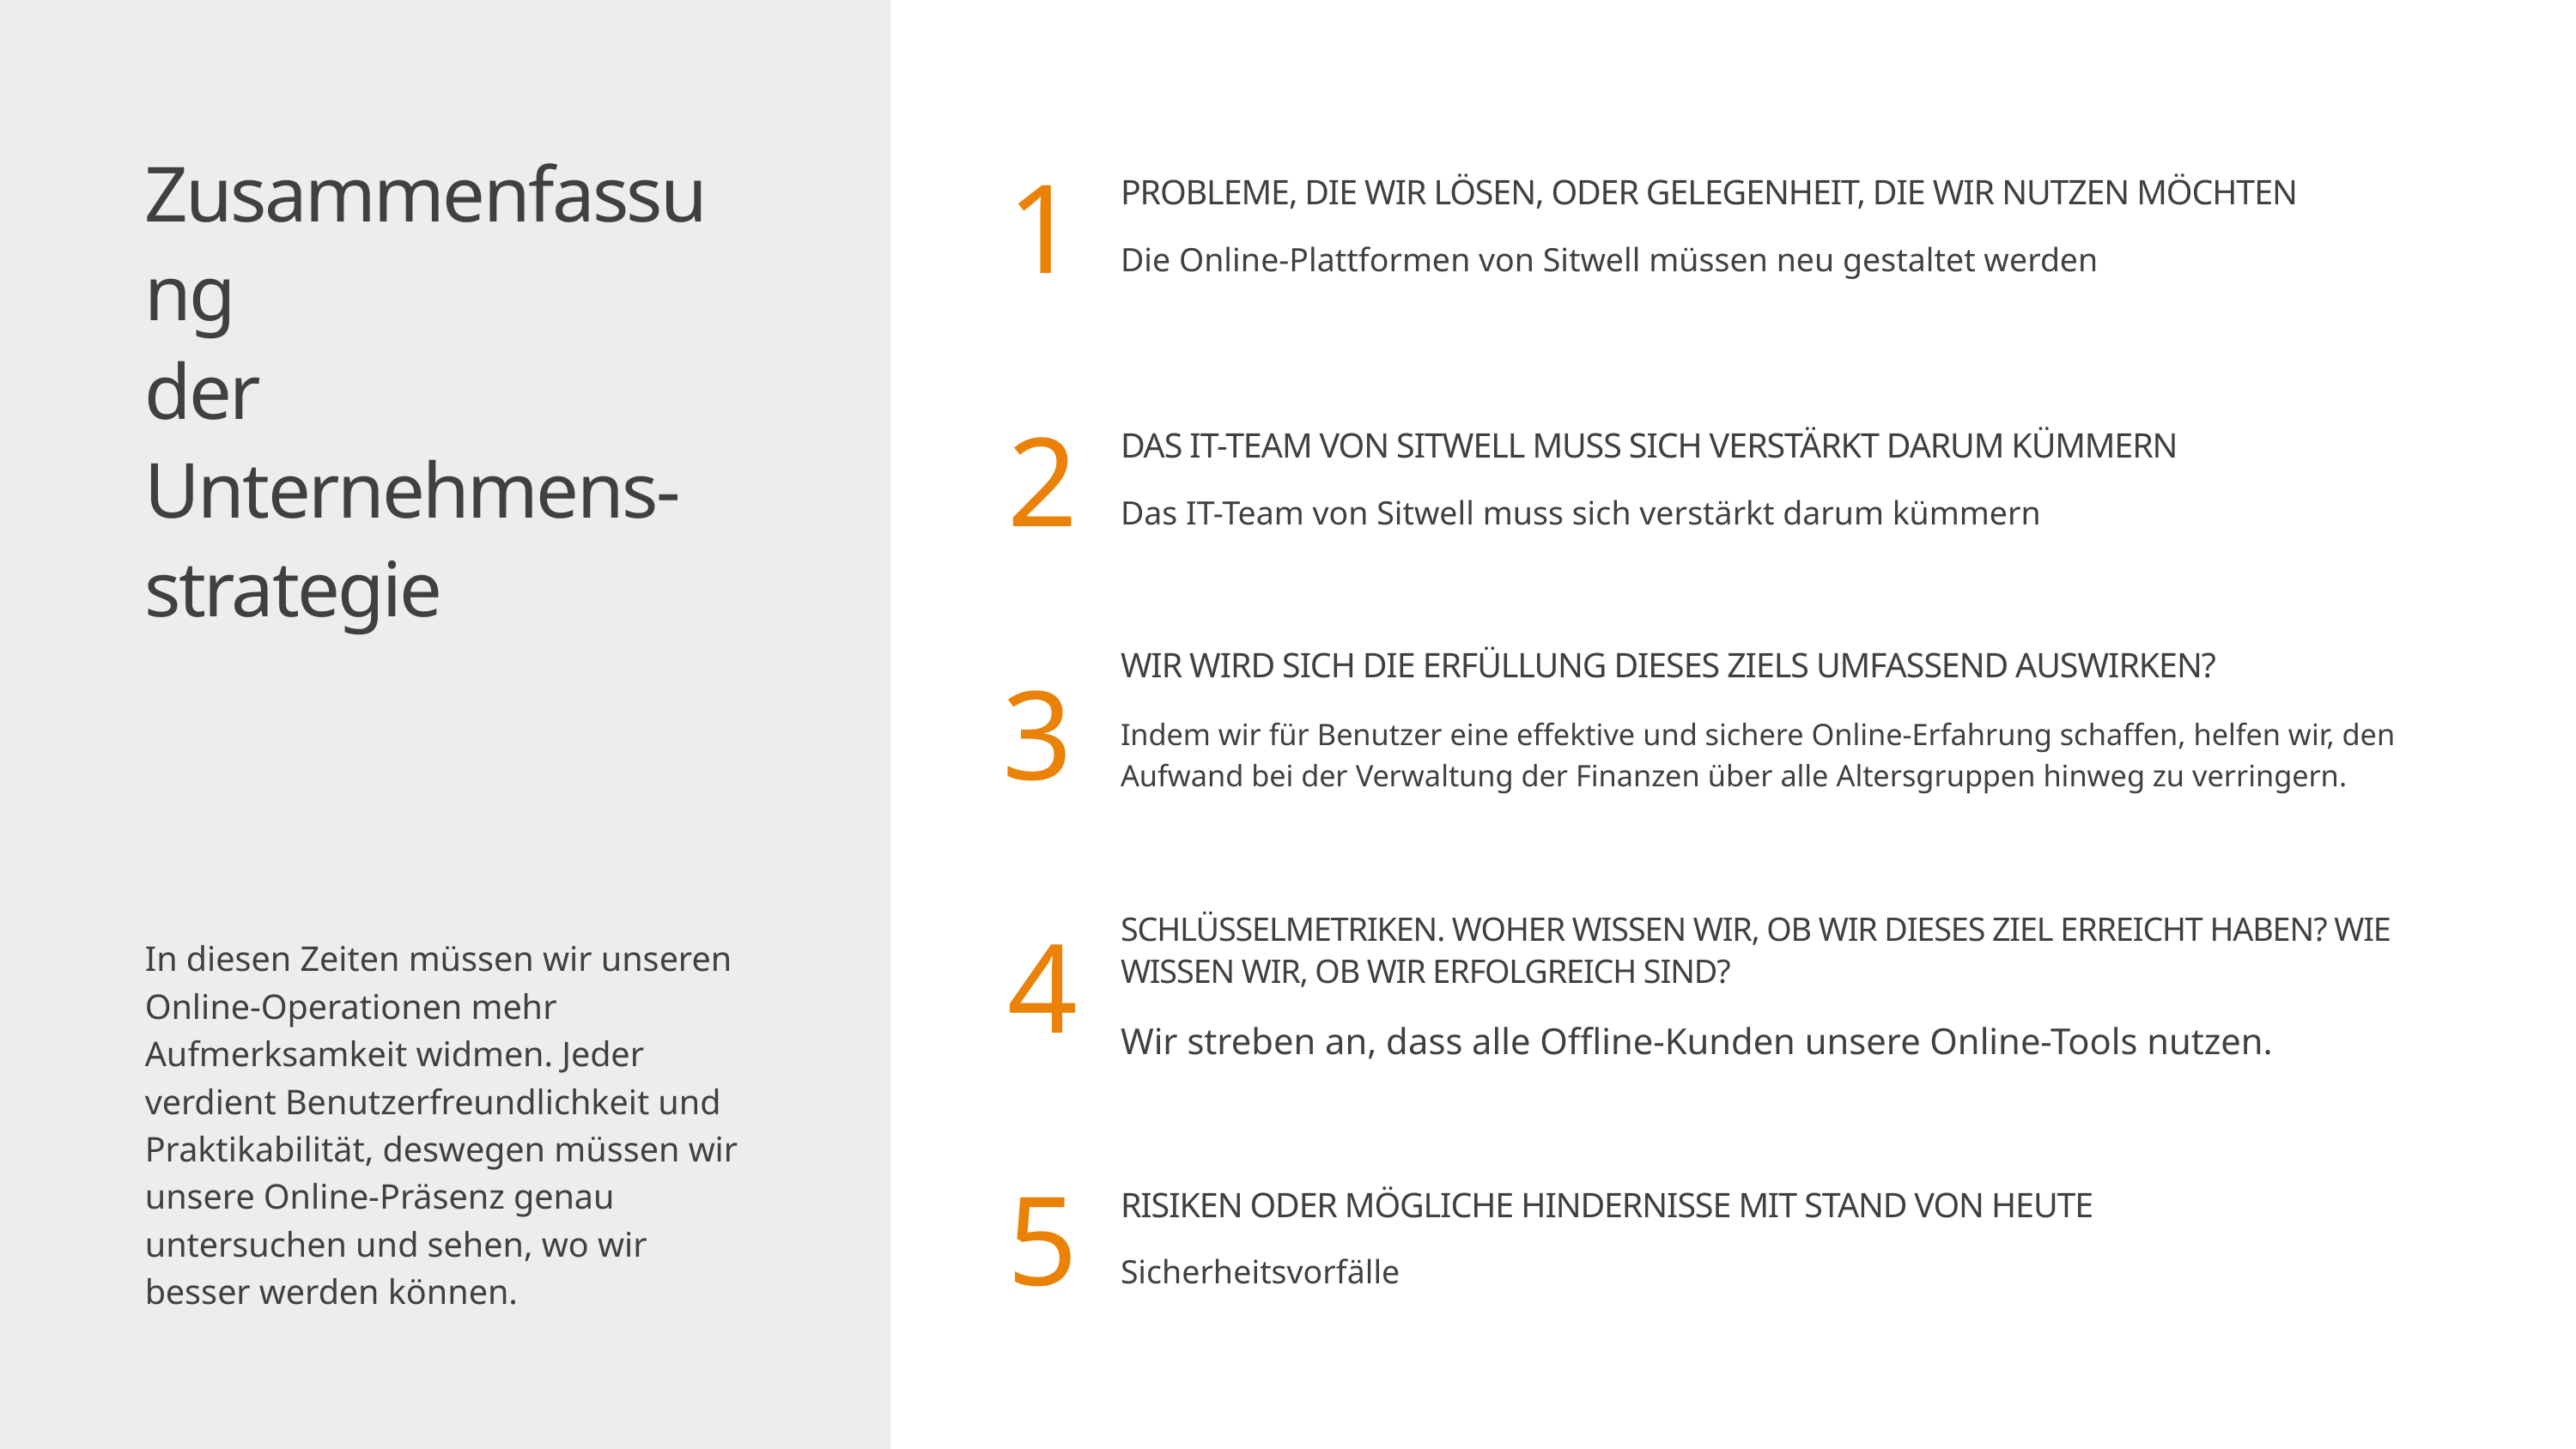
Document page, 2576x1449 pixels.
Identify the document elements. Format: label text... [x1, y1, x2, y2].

text_box 3 [1002, 644, 1083, 804]
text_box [1120, 1181, 2432, 1288]
text_box [0, 0, 891, 1449]
text_box 1 [1002, 138, 1083, 299]
text_box Zusammenfassung der Unternehmens-strategie [144, 137, 746, 731]
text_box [1120, 905, 2432, 1059]
text_box 5 [1002, 1150, 1083, 1311]
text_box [1120, 422, 2432, 529]
text_box 4 [1002, 897, 1083, 1058]
text_box In diesen Zeiten müssen wir unseren Online-Operationen mehr Aufmerksamkeit widmen. Jeder verdient Benutzerfreundlichkeit und Praktikabilität, deswegen müssen wir unsere Online-Präsenz genau untersuchen und sehen, wo wir besser werden können. [144, 931, 746, 1312]
text_box 2 [1002, 391, 1083, 552]
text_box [1120, 169, 2432, 276]
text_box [1120, 642, 2432, 793]
